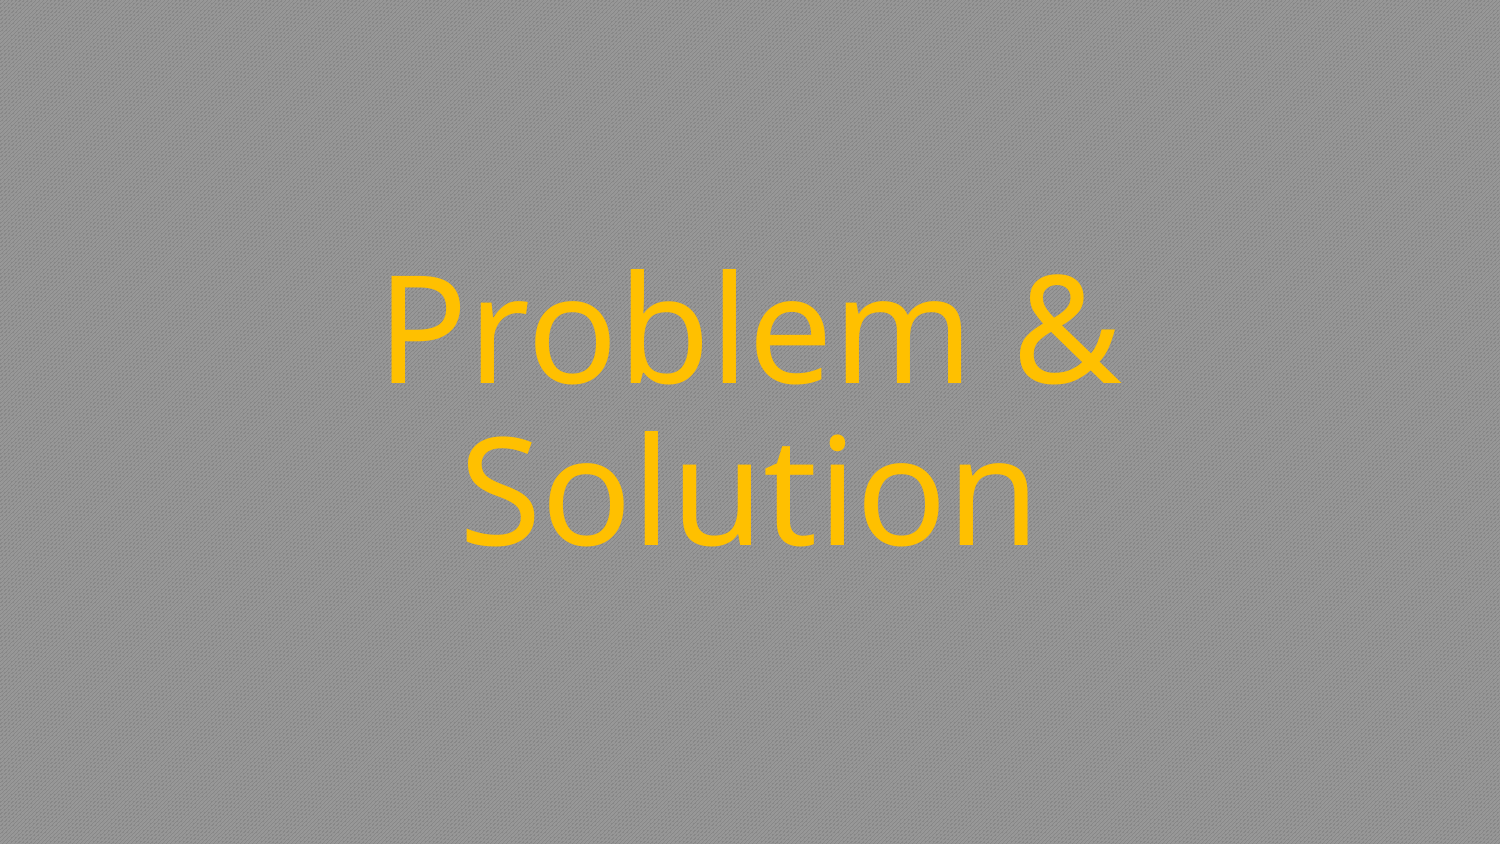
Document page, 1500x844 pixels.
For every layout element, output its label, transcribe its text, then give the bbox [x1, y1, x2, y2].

title Problem & Solution [80, 80, 1420, 752]
